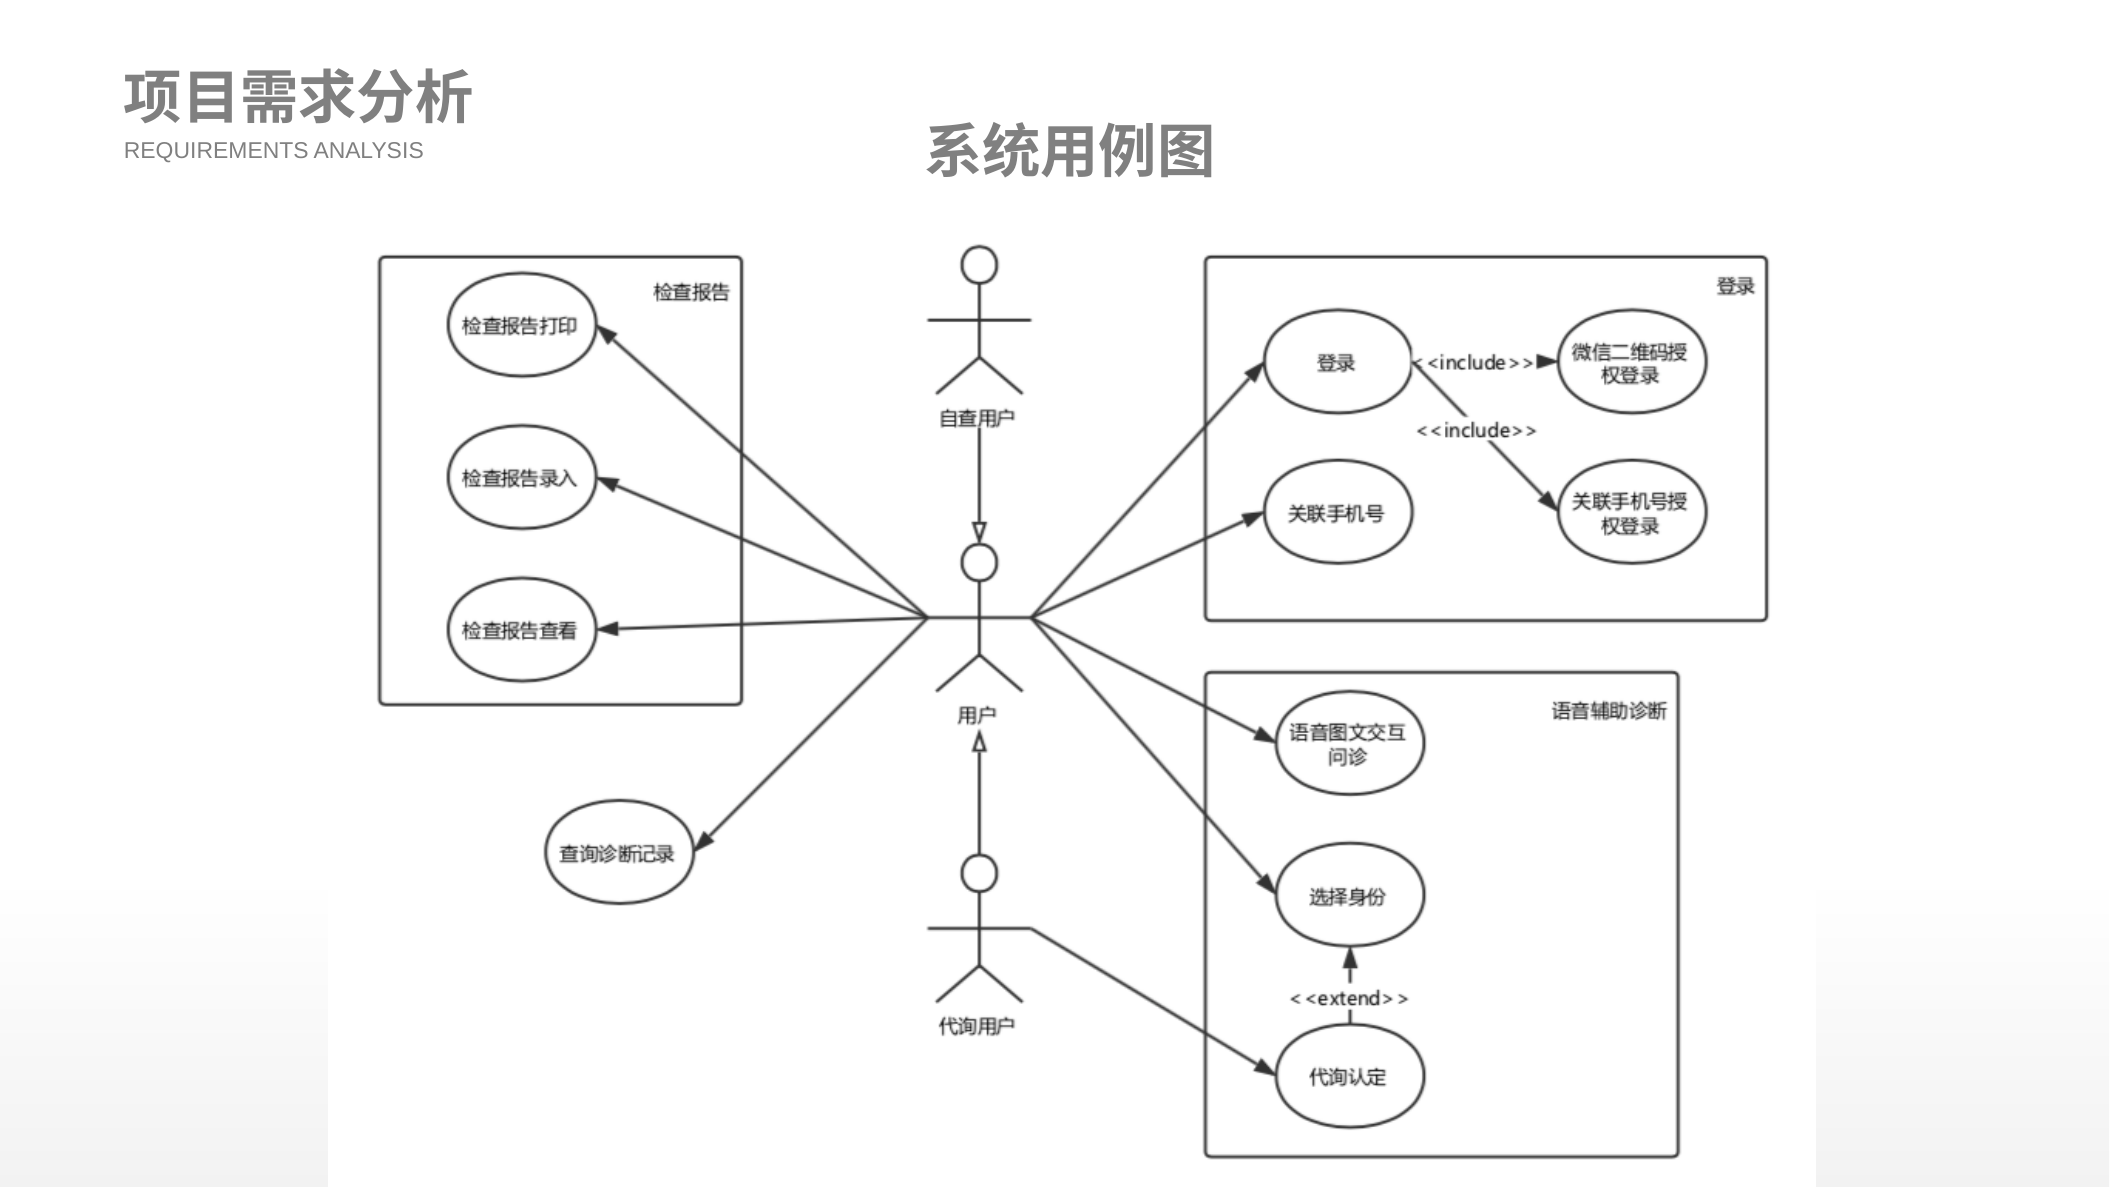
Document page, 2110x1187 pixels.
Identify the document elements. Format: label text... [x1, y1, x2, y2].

picture [328, 202, 1816, 1187]
text_box REQUIREMENTS ANALYSIS [123, 135, 503, 163]
text_box 系统用例图 [924, 113, 1220, 185]
text_box 项目需求分析 [123, 60, 503, 131]
